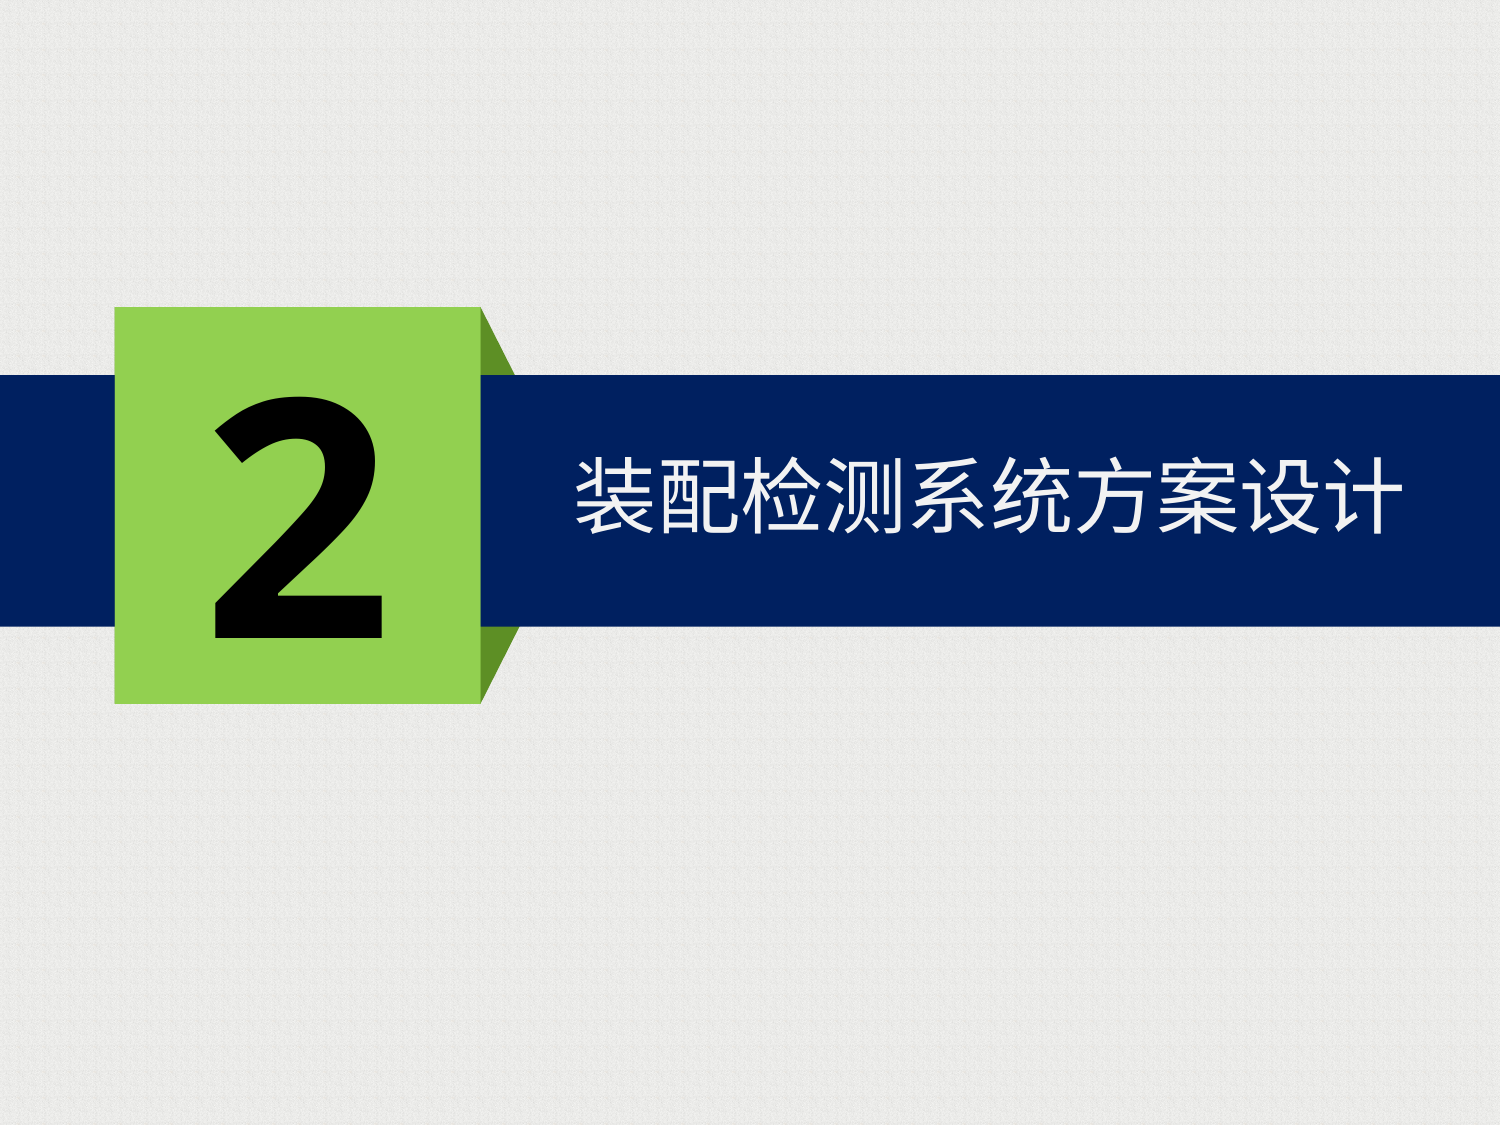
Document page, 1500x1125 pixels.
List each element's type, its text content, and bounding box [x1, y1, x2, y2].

list 2 [114, 307, 481, 704]
picture [0, 627, 1500, 1125]
title 装配检测系统方案设计 [481, 375, 1500, 627]
picture [0, 0, 1500, 375]
